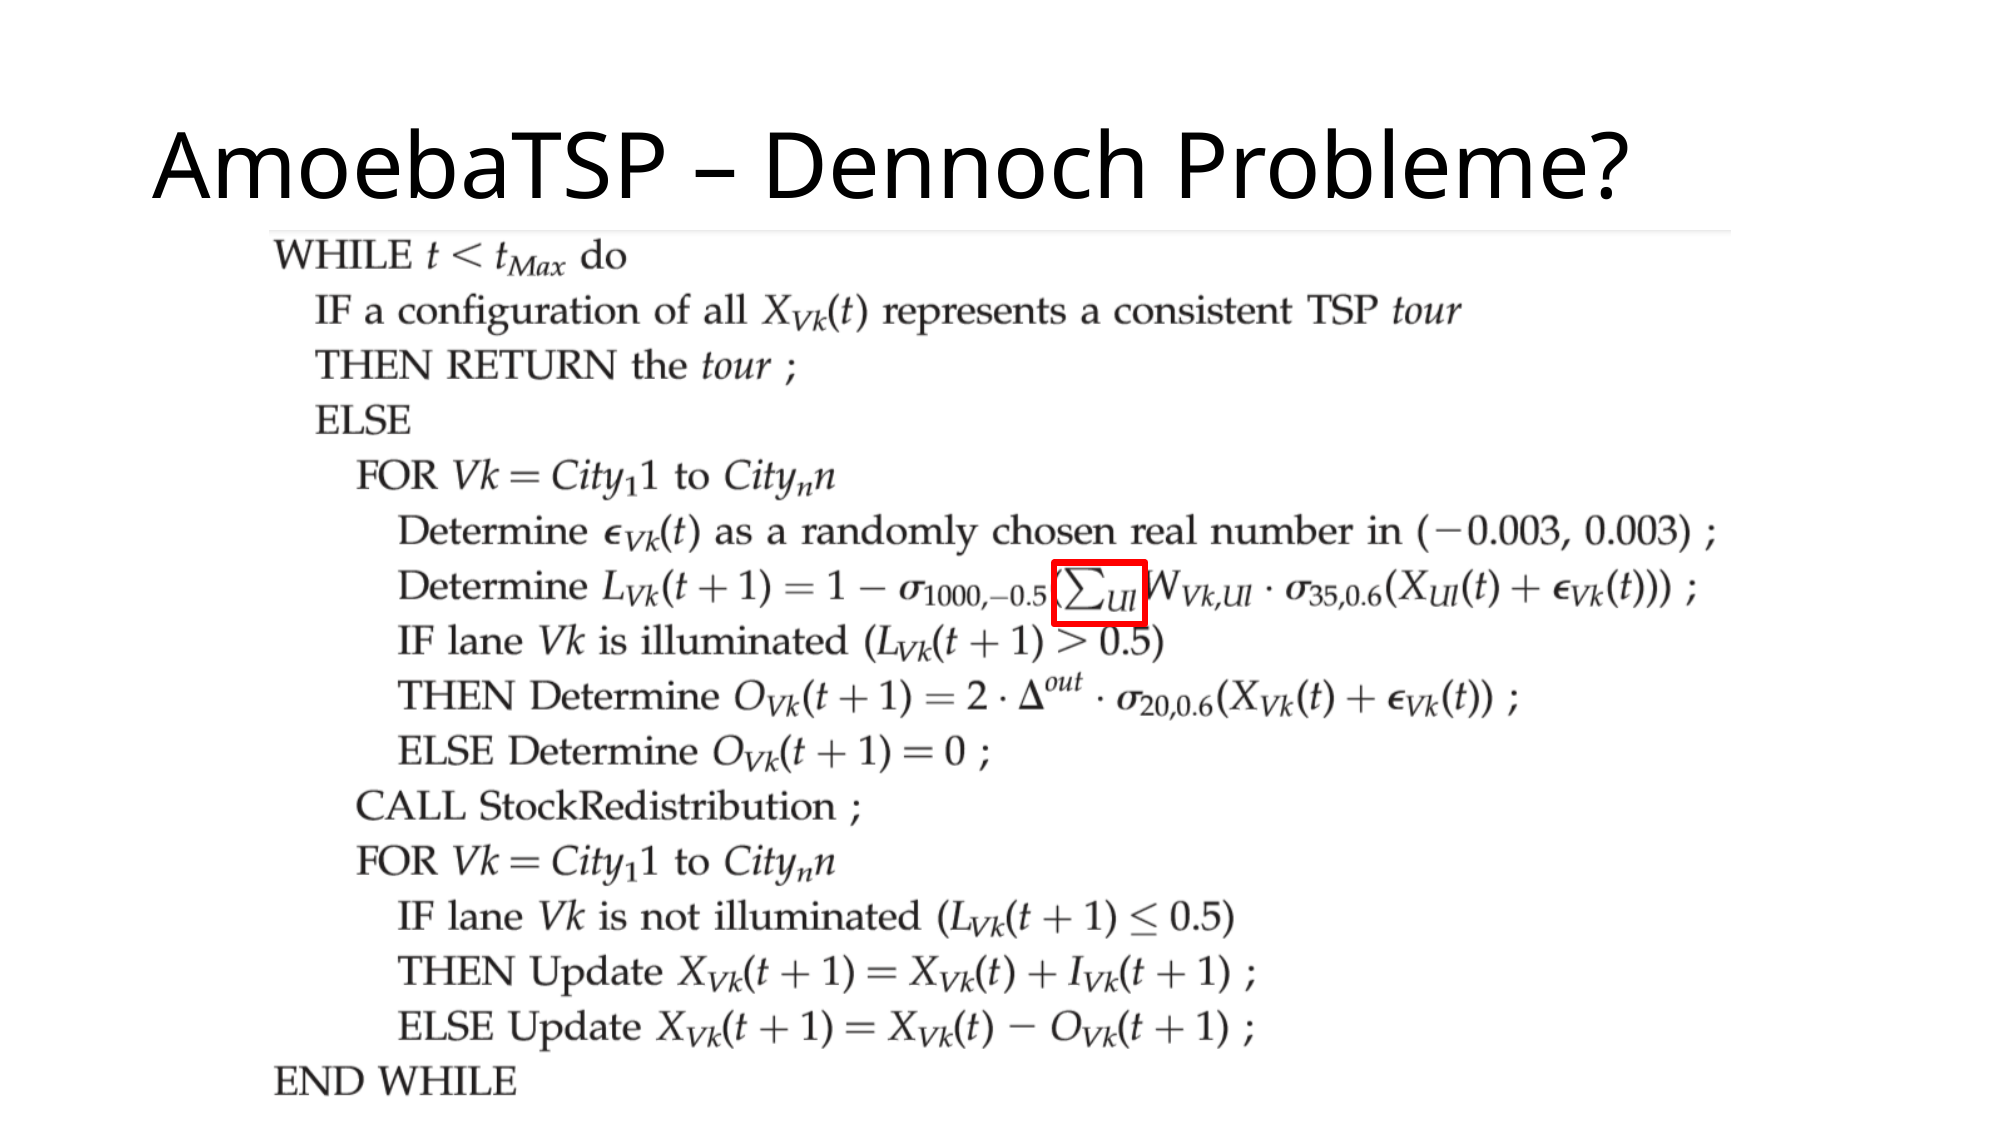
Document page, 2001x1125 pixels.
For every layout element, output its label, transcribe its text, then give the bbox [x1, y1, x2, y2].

title AmoebaTSP – Dennoch Probleme? [137, 59, 1863, 278]
picture [269, 230, 1731, 1104]
